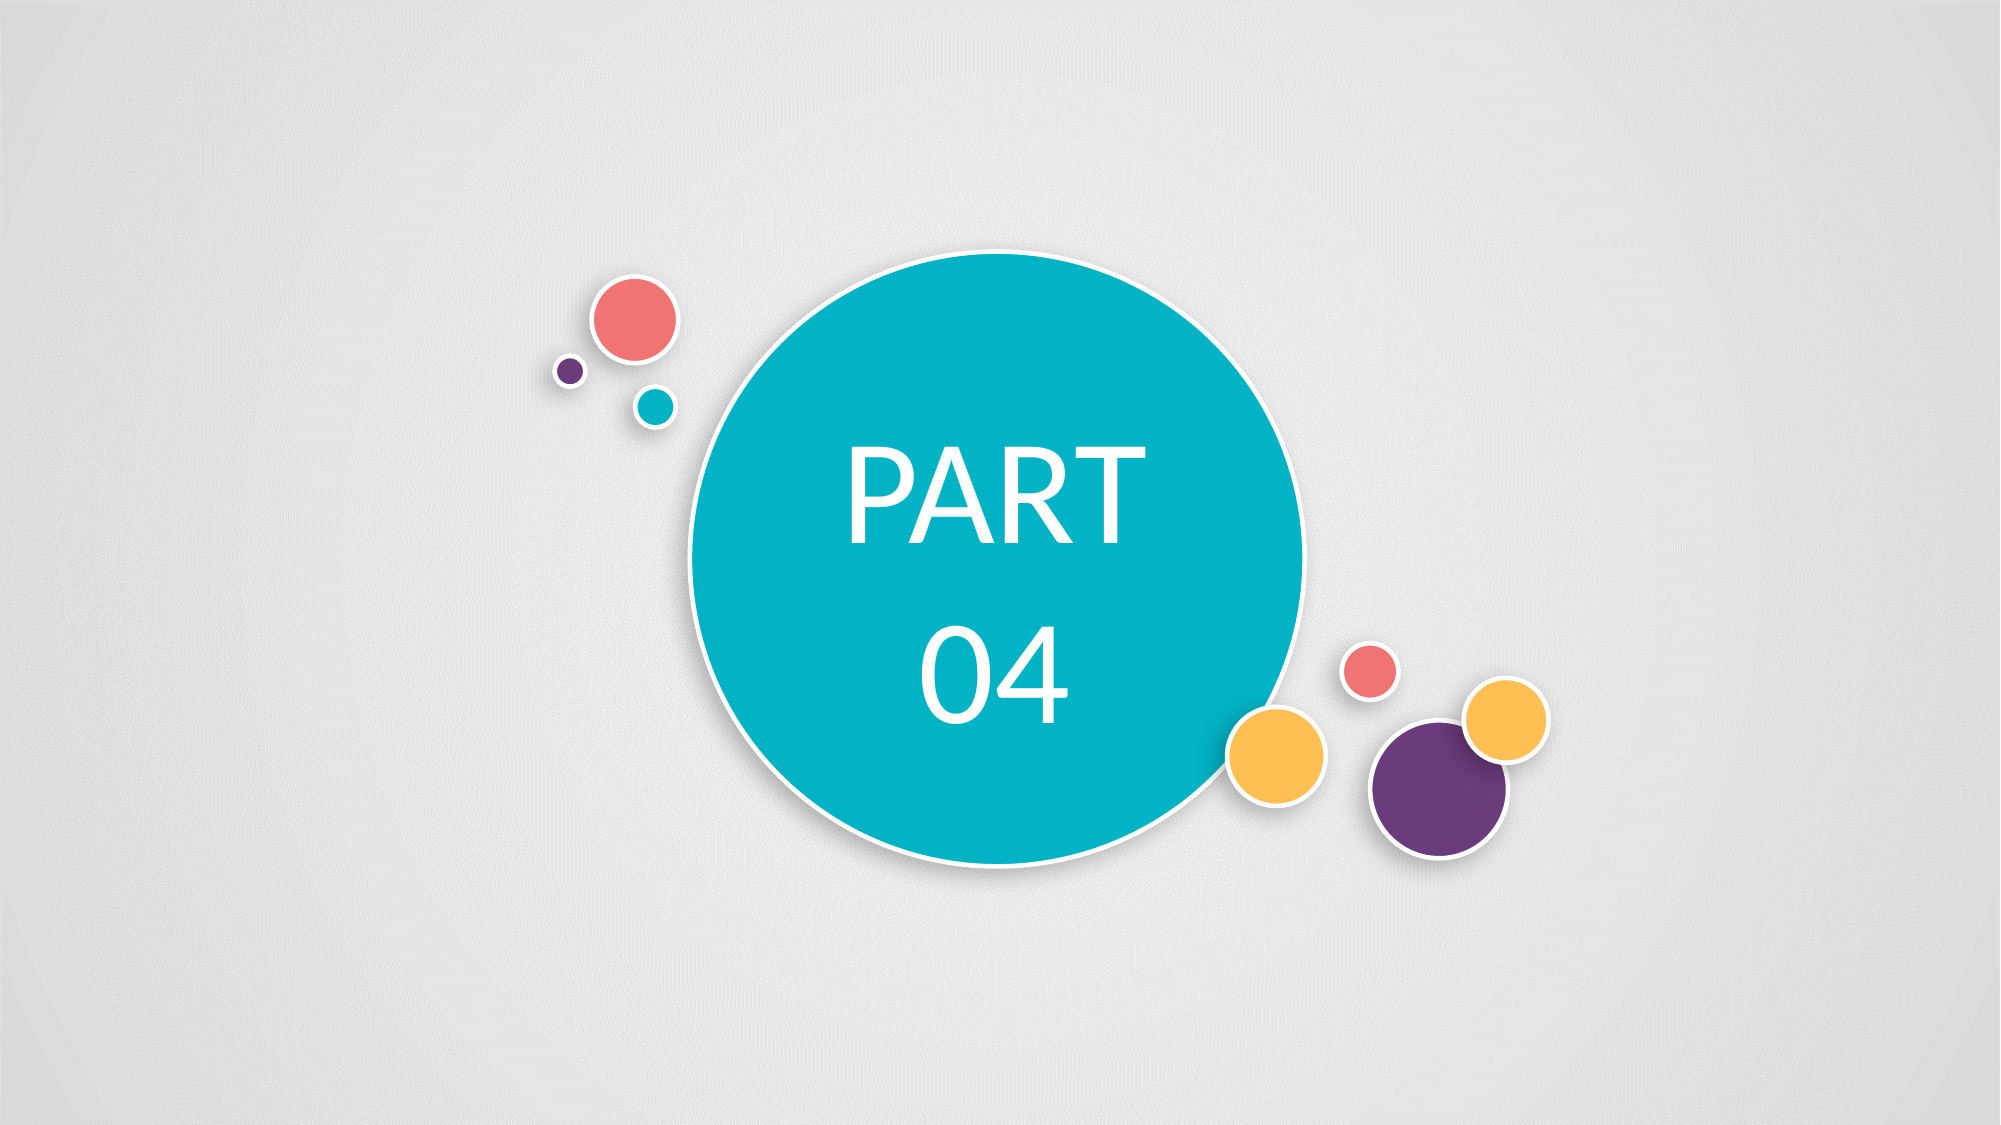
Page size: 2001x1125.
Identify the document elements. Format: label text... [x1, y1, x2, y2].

text_box [1340, 642, 1400, 702]
text_box [590, 275, 680, 365]
text_box PART 04 [789, 386, 1201, 762]
text_box [1226, 705, 1327, 807]
text_box [1462, 676, 1550, 764]
picture [0, 0, 2001, 1125]
text_box [553, 354, 587, 388]
text_box [688, 250, 1306, 868]
text_box [1369, 719, 1510, 860]
text_box [634, 385, 677, 429]
